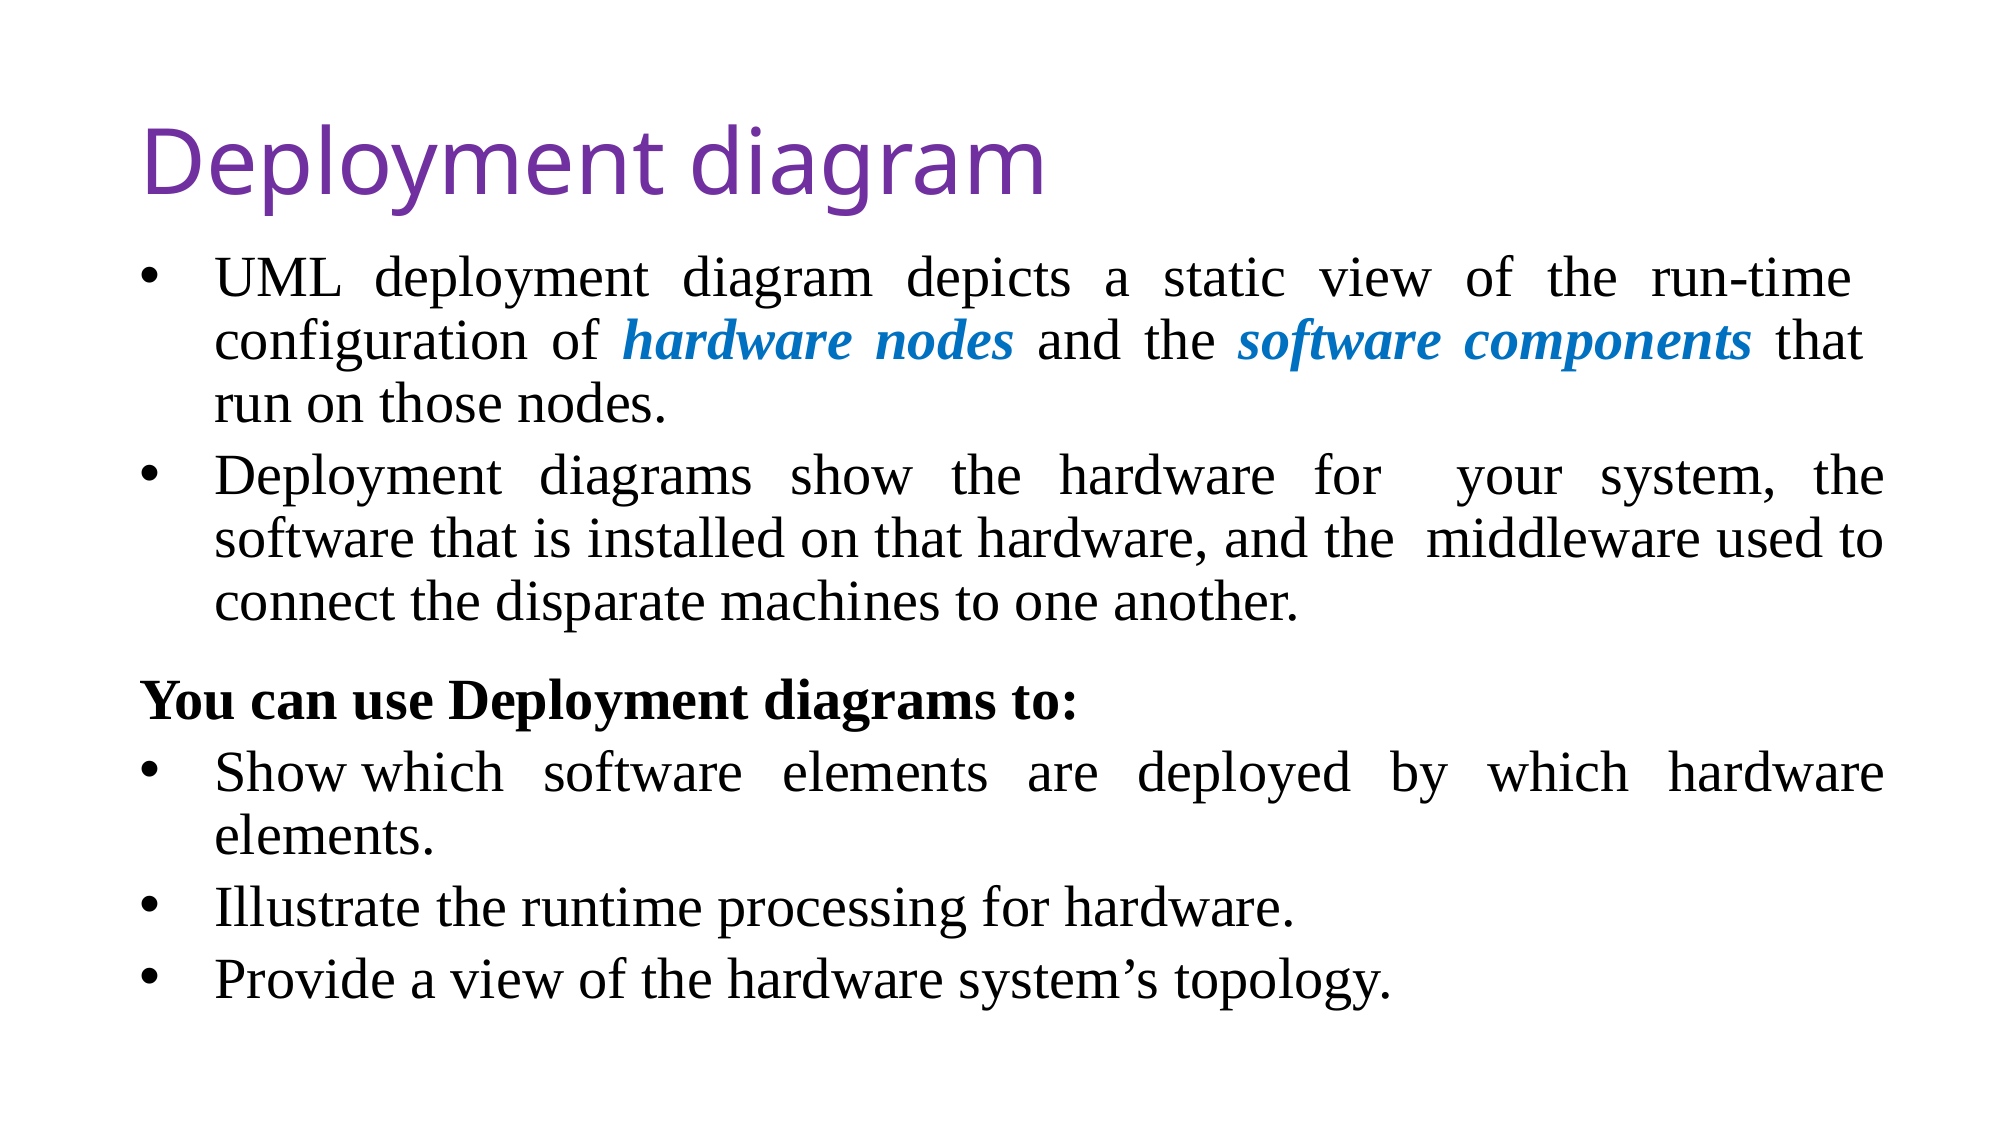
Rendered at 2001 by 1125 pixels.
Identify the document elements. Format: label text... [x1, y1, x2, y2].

title Deployment diagram [137, 61, 1137, 237]
text_box UML deployment diagram depicts a static view of the run-time configuration of hardware nodes and the software components that run on those nodes. Deployment diagrams show the hardware for your system, the software that is installed on that hardware, and the middleware used to connect the disparate machines to one another. You can use Deployment diagrams to: Show which software elements are deployed by which hardware elements. Illustrate the runtime processing for hardware. Provide a view of the hardware system’s topology. [137, 237, 1887, 1011]
